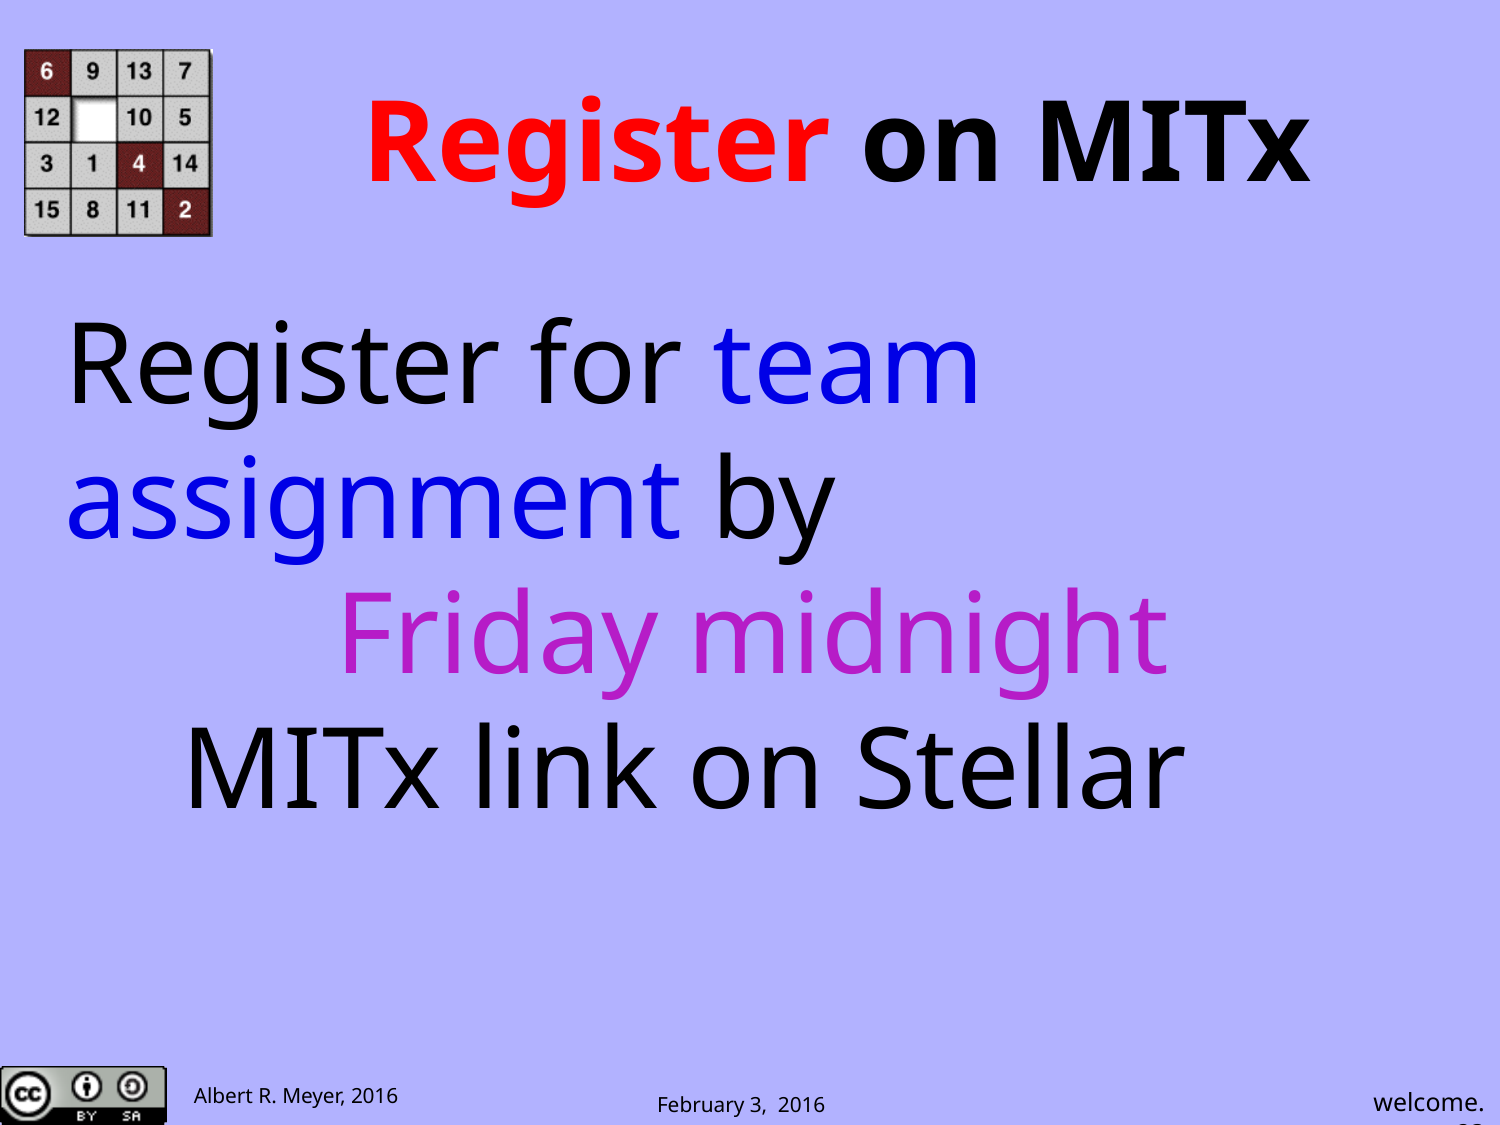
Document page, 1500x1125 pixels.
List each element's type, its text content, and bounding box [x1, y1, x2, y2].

title Register on MITx [201, 64, 1474, 210]
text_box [674, 544, 826, 581]
picture [24, 49, 213, 237]
picture [0, 1066, 167, 1125]
text_box Register for team assignment by Friday midnight MITx link on Stellar [50, 283, 1455, 838]
slide_number welcome.23 [1285, 1074, 1500, 1125]
